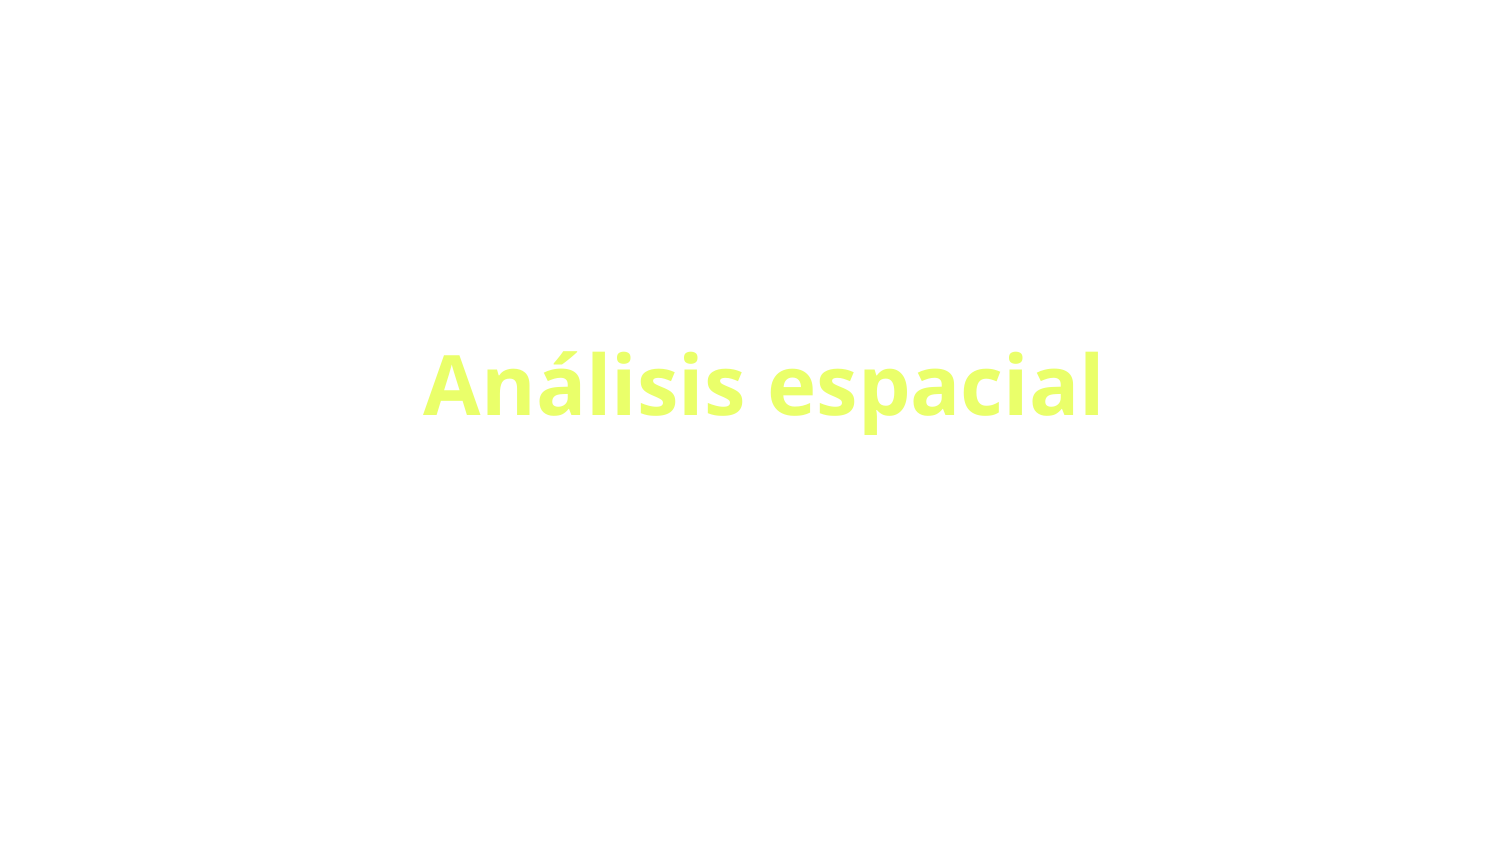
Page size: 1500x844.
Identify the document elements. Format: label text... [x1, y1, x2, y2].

text_box Análisis espacial [93, 328, 1437, 449]
